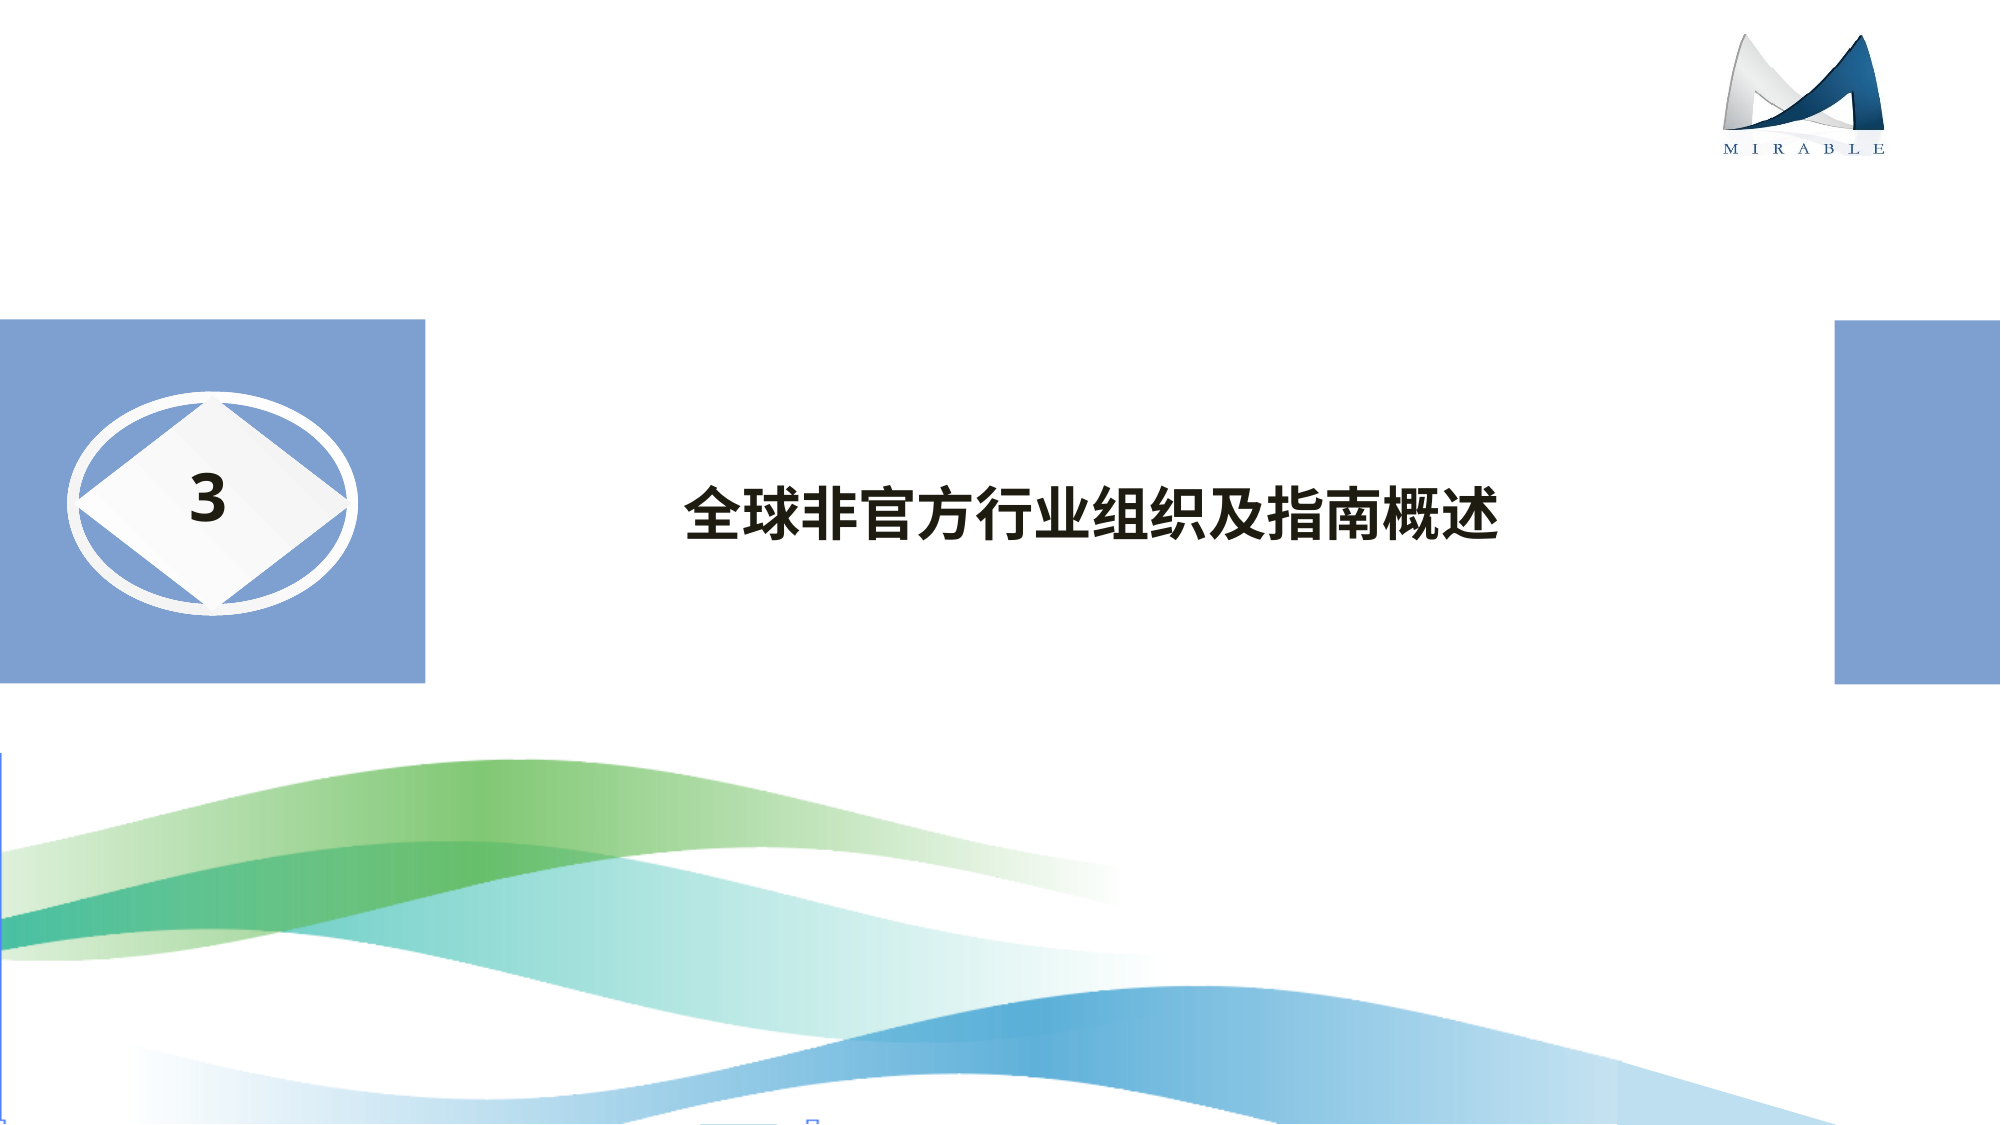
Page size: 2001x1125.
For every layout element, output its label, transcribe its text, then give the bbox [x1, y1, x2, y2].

picture [1709, 32, 1896, 156]
picture [0, 753, 1622, 1124]
text_box 全球非官方行业组织及指南概述 [562, 434, 1621, 555]
text_box 3 [154, 447, 263, 543]
